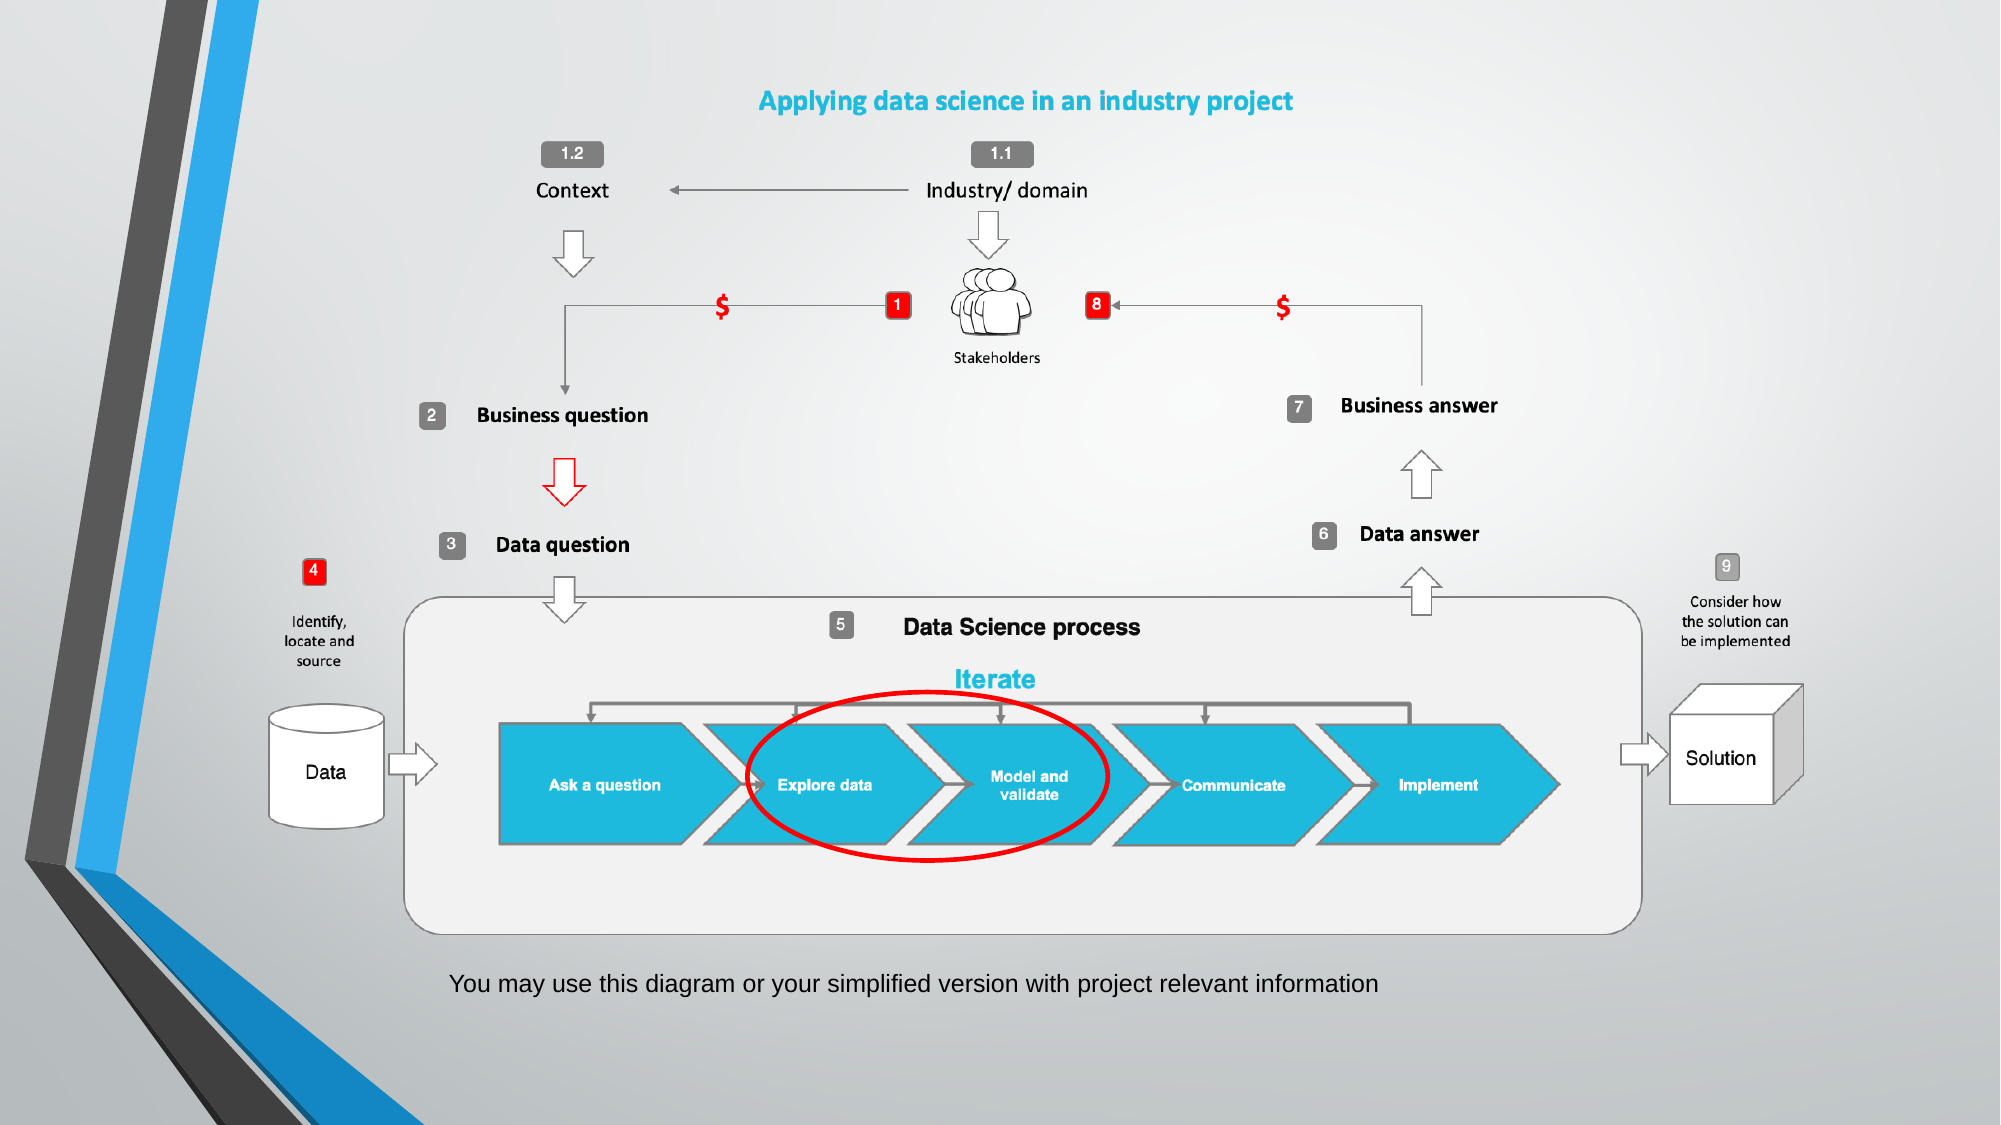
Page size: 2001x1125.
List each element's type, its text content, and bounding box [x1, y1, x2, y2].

picture [261, 72, 1804, 935]
text_box You may use this diagram or your simplified version with project relevant information [433, 959, 1608, 1005]
